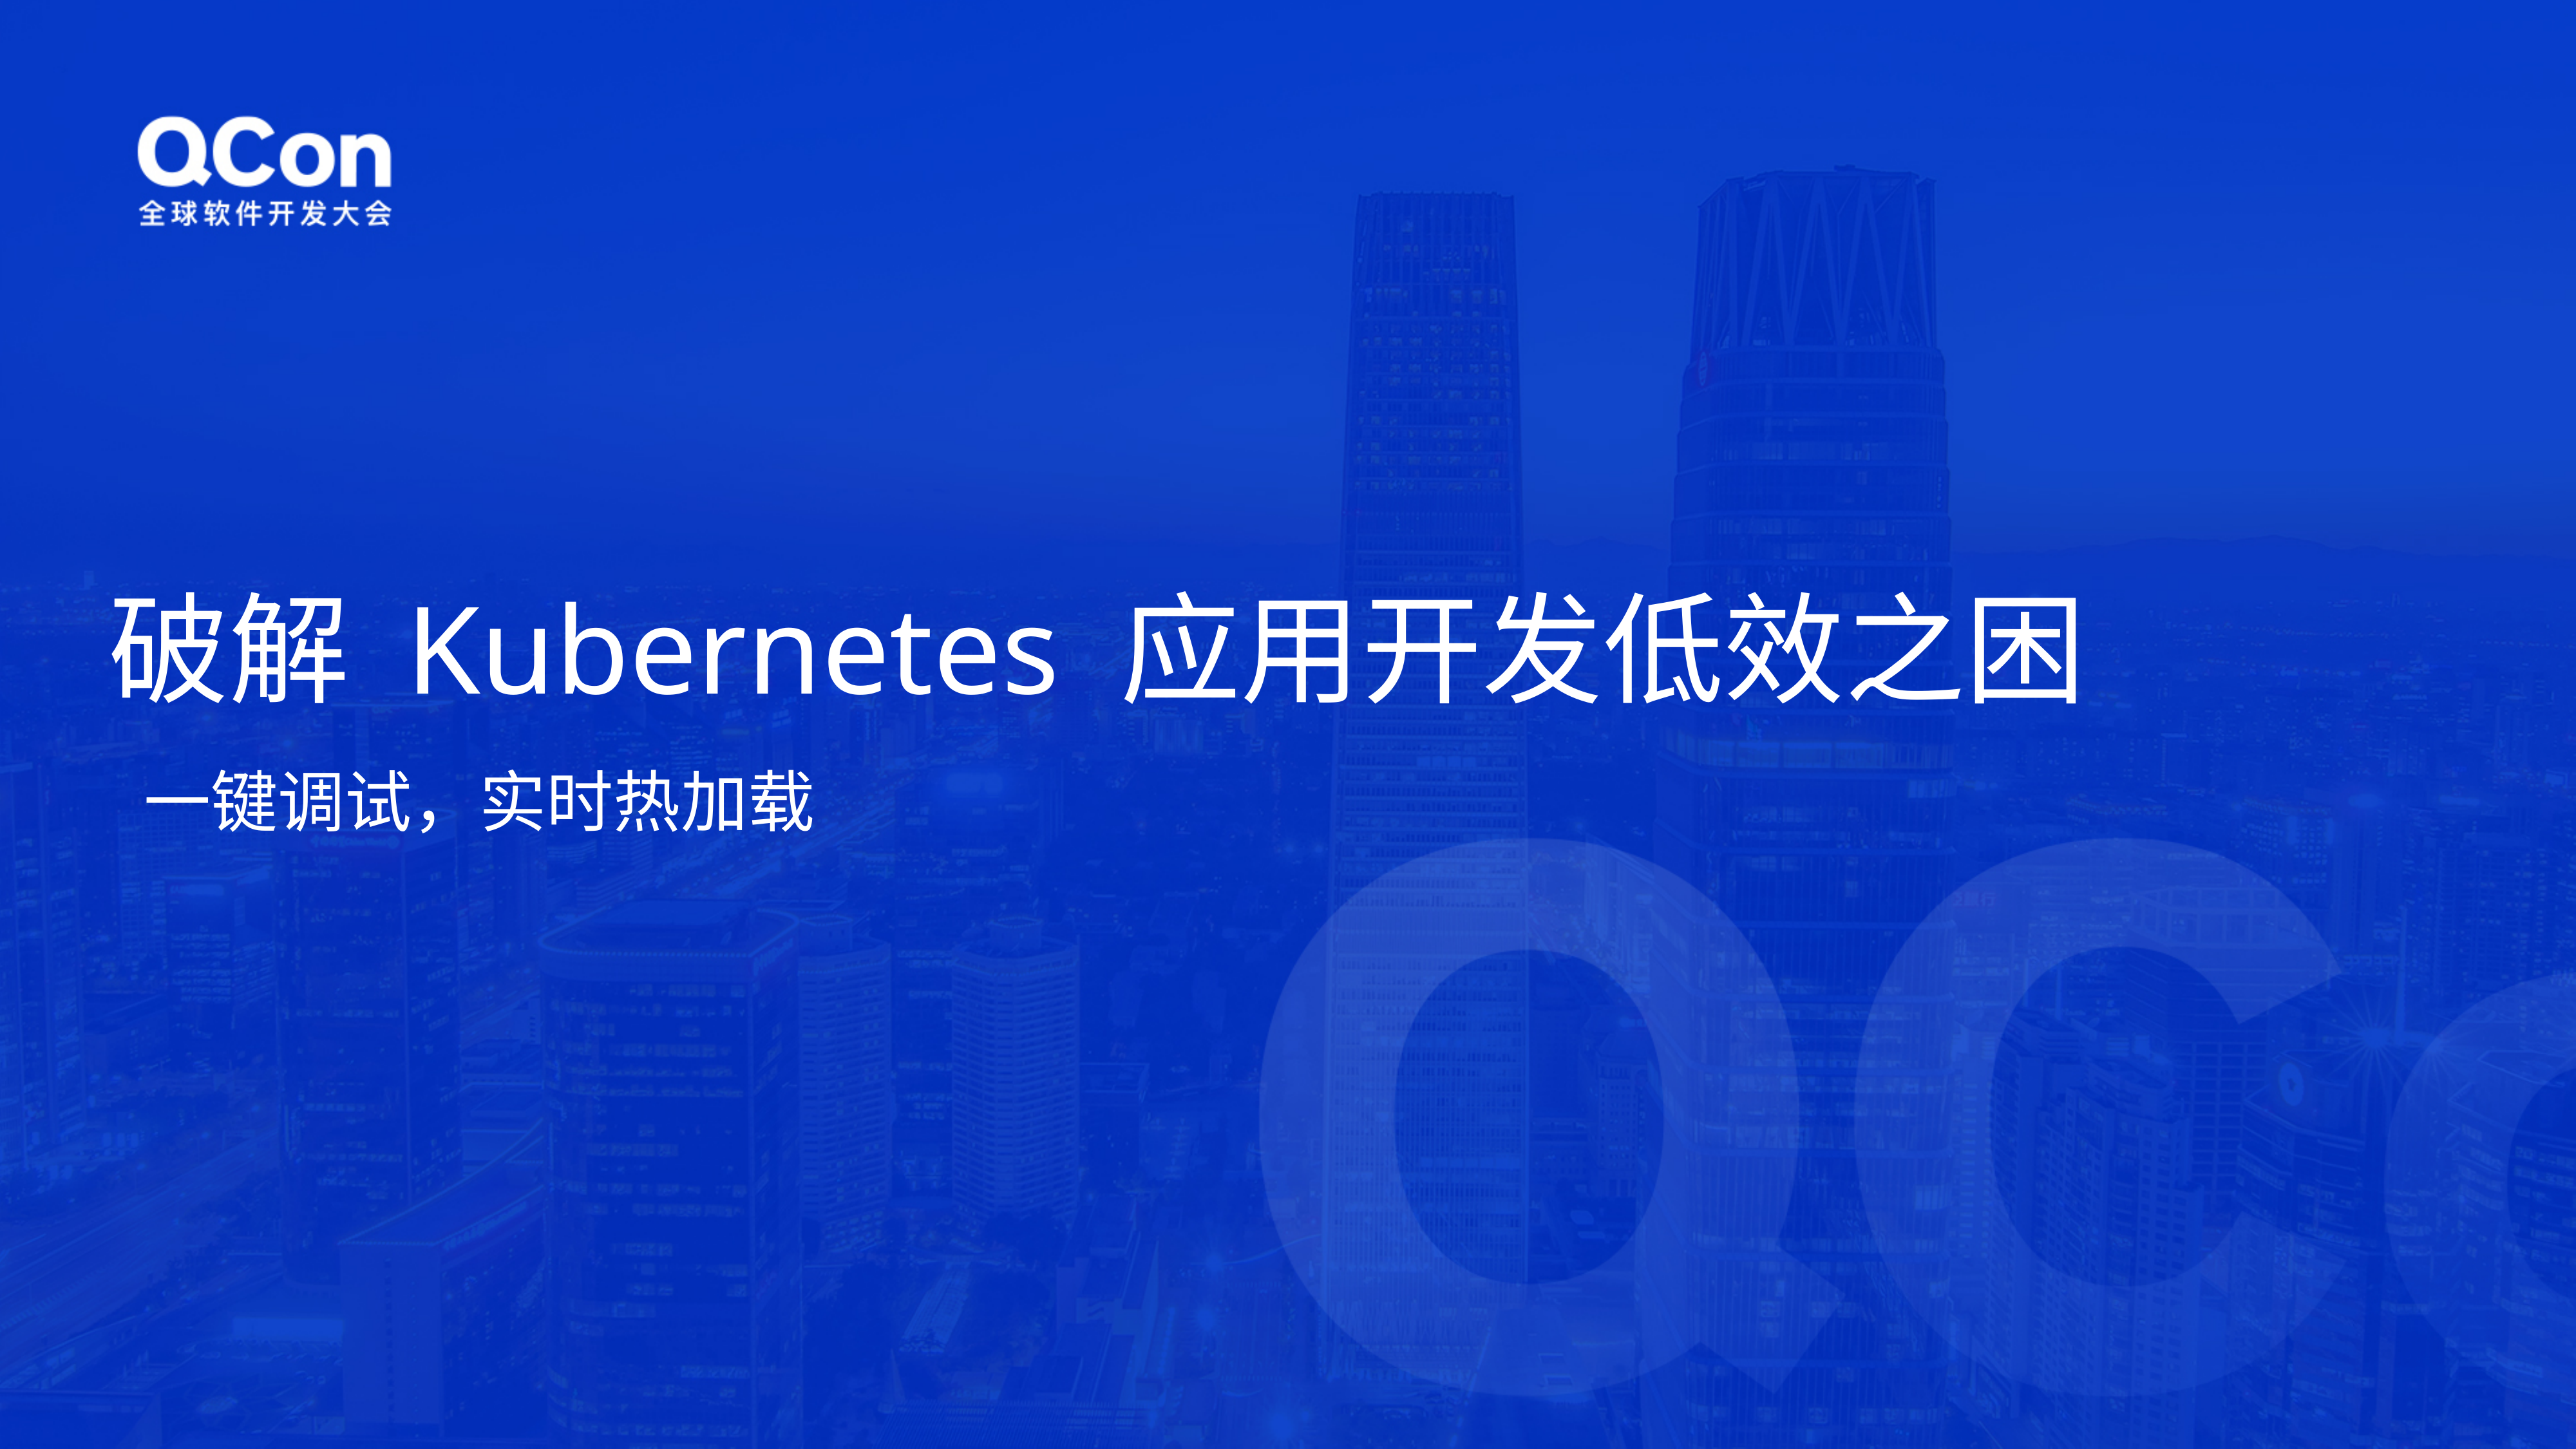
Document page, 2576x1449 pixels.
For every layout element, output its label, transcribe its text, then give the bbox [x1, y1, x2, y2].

text_box 破解 Kubernetes 应用开发低效之困 [102, 568, 2092, 724]
text_box 一键调试，实时热加载 [138, 753, 821, 846]
picture [0, 0, 2576, 1449]
